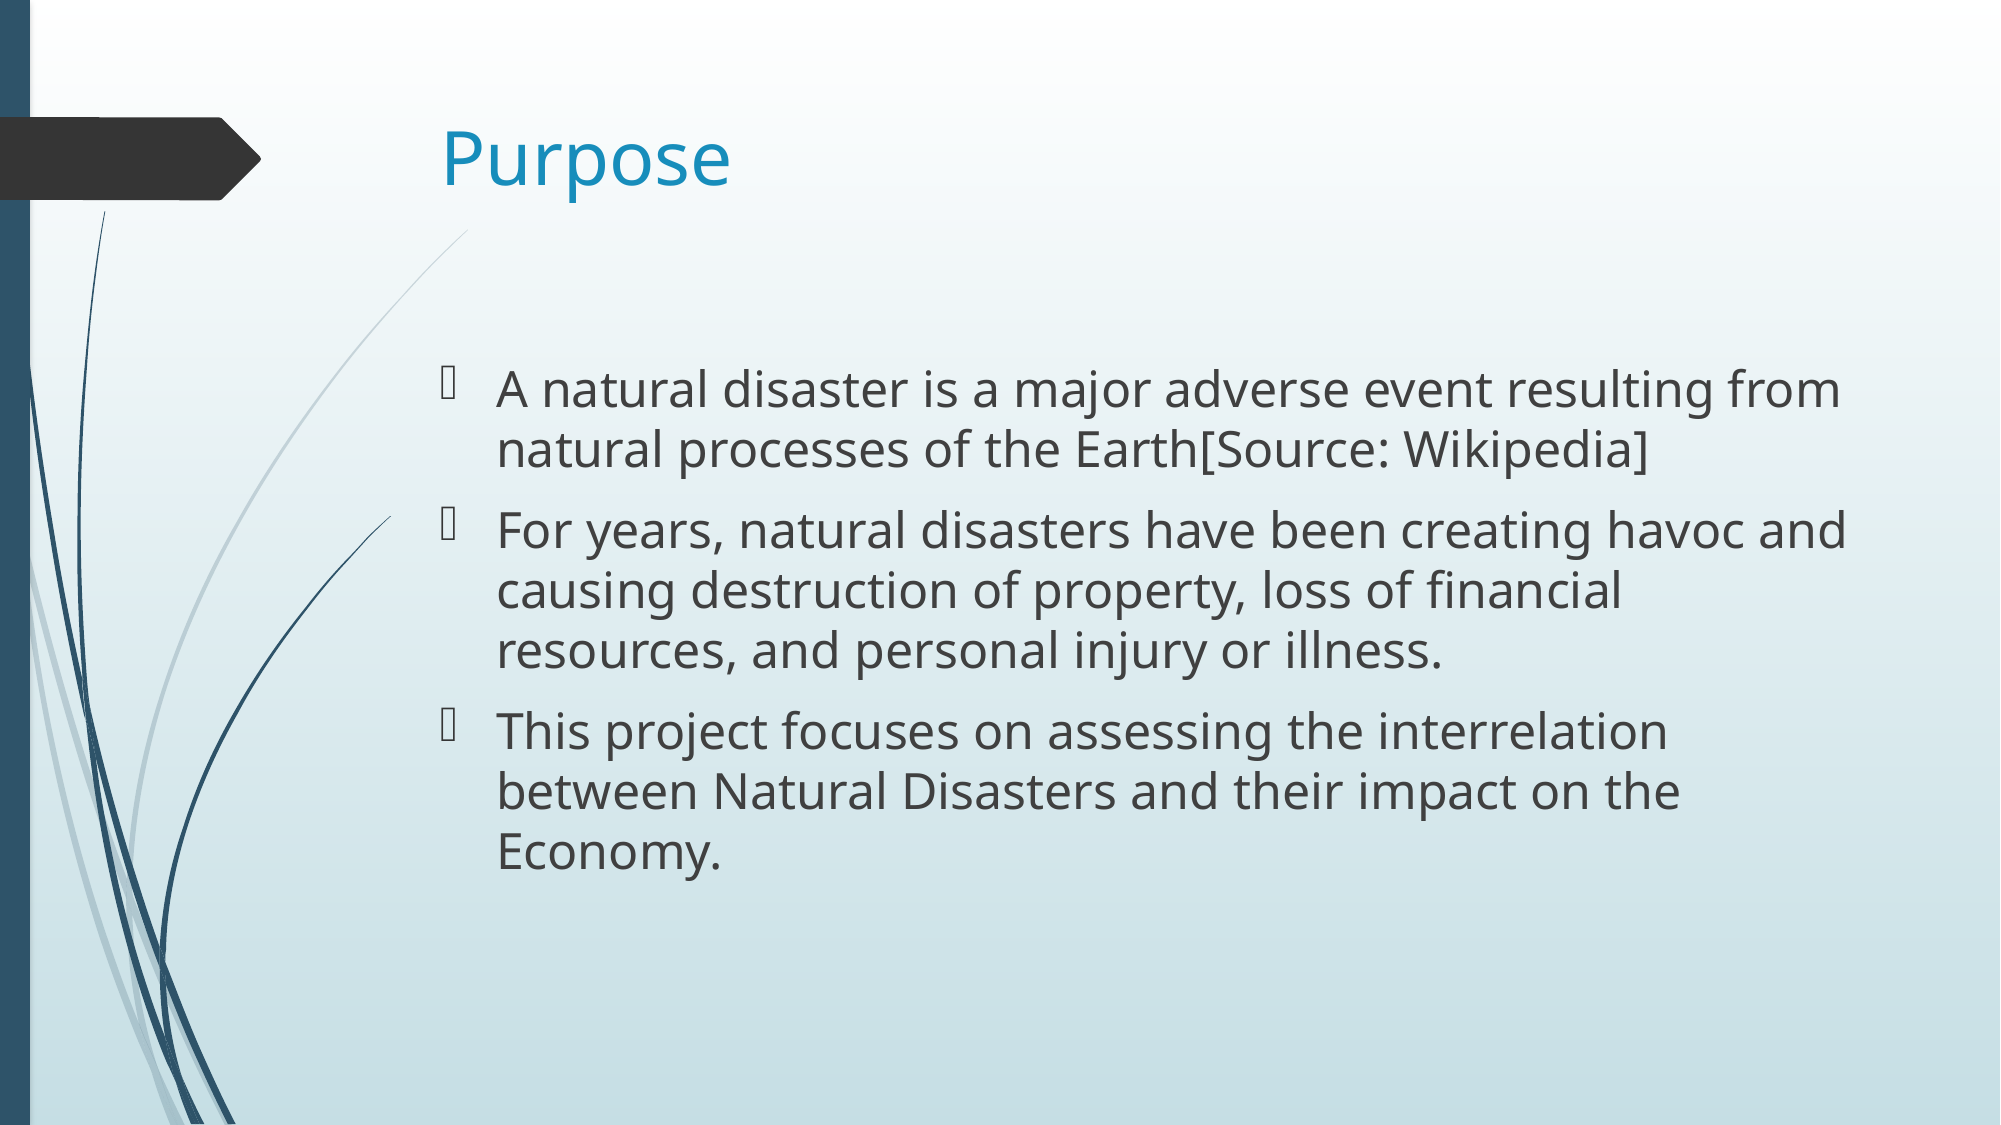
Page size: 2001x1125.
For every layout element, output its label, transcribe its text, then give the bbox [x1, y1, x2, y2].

list A natural disaster is a major adverse event resulting from natural processes of the Earth[Source: Wikipedia] For years, natural disasters have been creating havoc and causing destruction of property, loss of financial resources, and personal injury or illness. This project focuses on assessing the interrelation between Natural Disasters and their impact on the Economy. [424, 350, 1888, 970]
title Purpose [425, 102, 1888, 313]
